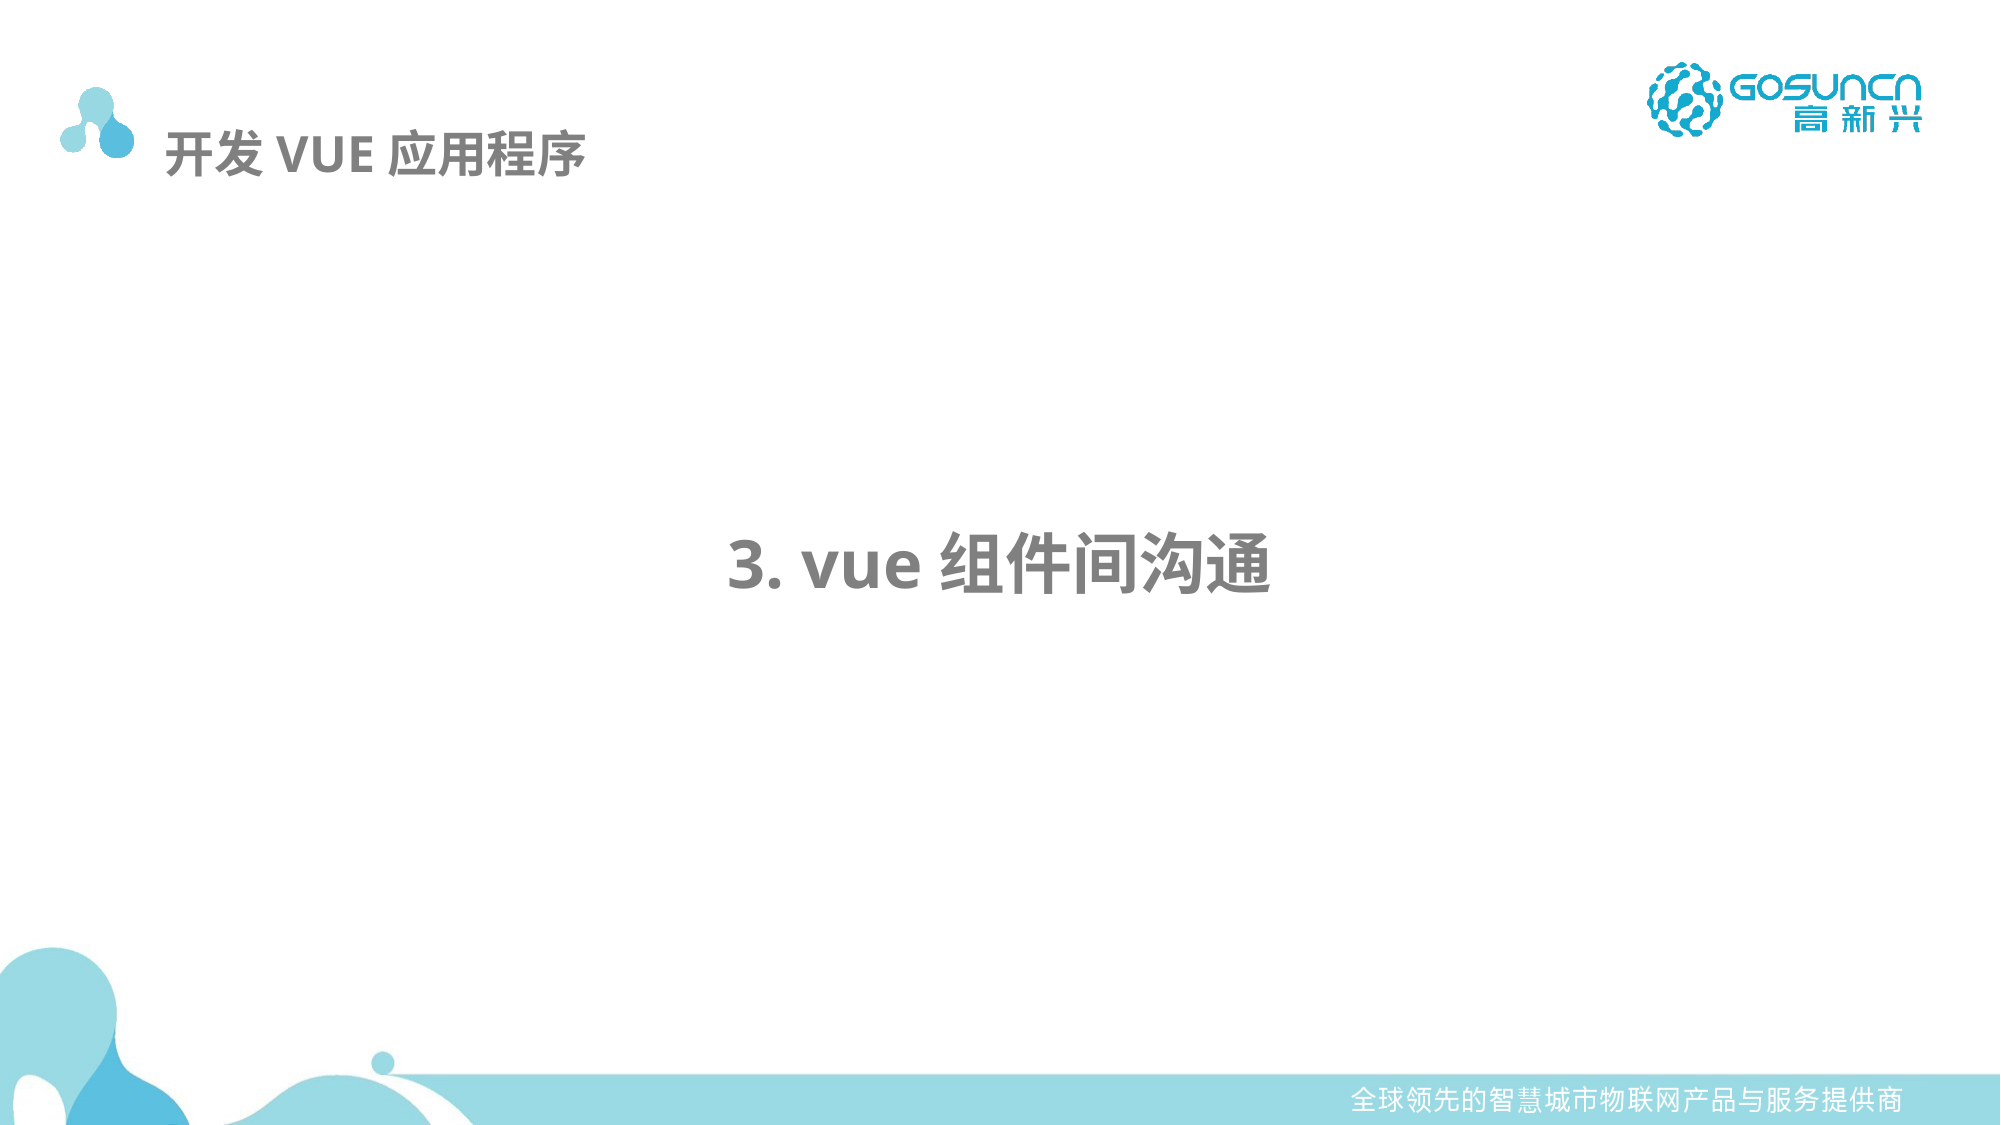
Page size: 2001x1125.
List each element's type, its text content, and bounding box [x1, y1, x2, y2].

picture [0, 928, 2000, 1125]
picture [60, 87, 134, 158]
text_box 3. vue组件间沟通 [404, 514, 1596, 610]
text_box 开发VUE应用程序 [157, 55, 1528, 190]
picture [1647, 62, 1922, 137]
